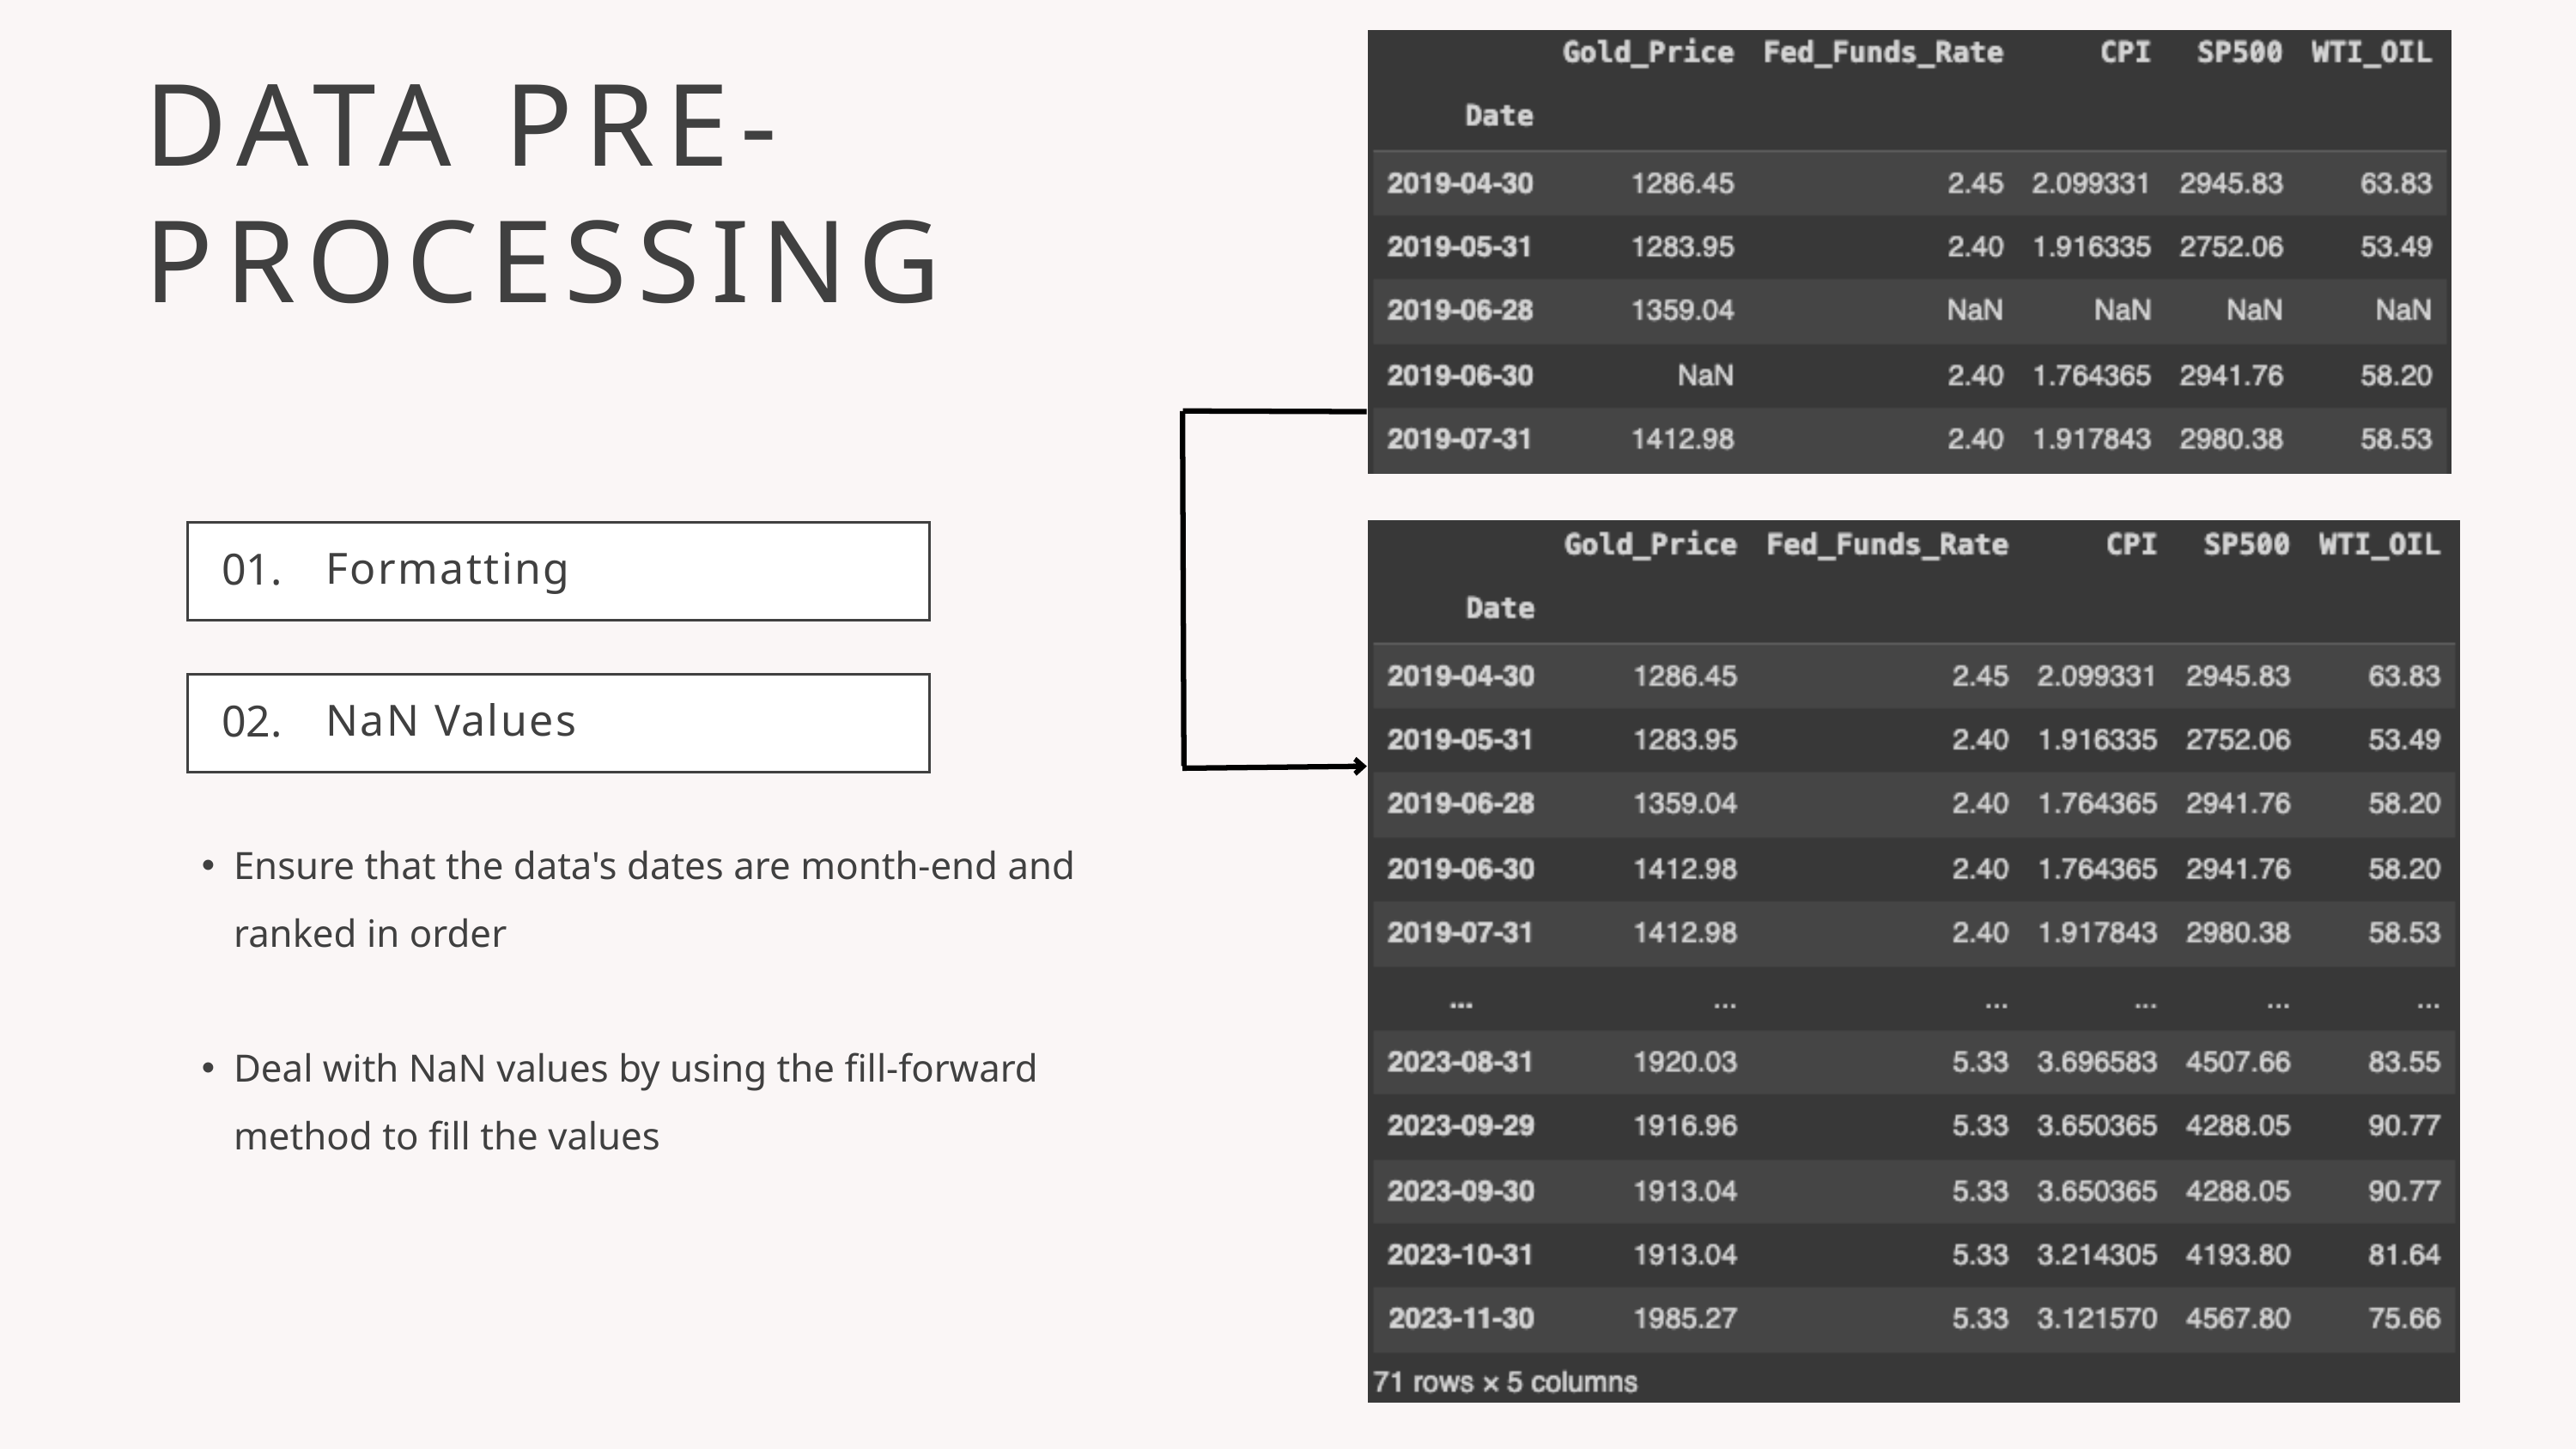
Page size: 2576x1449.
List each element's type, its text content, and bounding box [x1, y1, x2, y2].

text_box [187, 658, 930, 773]
text_box DATA PRE-PROCESSING [144, 52, 1364, 326]
picture [1368, 30, 2451, 474]
text_box Ensure that the data's dates are month-end and ranked in order Deal with NaN values by using the fill-forward method to fill the values [169, 819, 1108, 1158]
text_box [187, 521, 930, 621]
picture [1368, 520, 2461, 1404]
